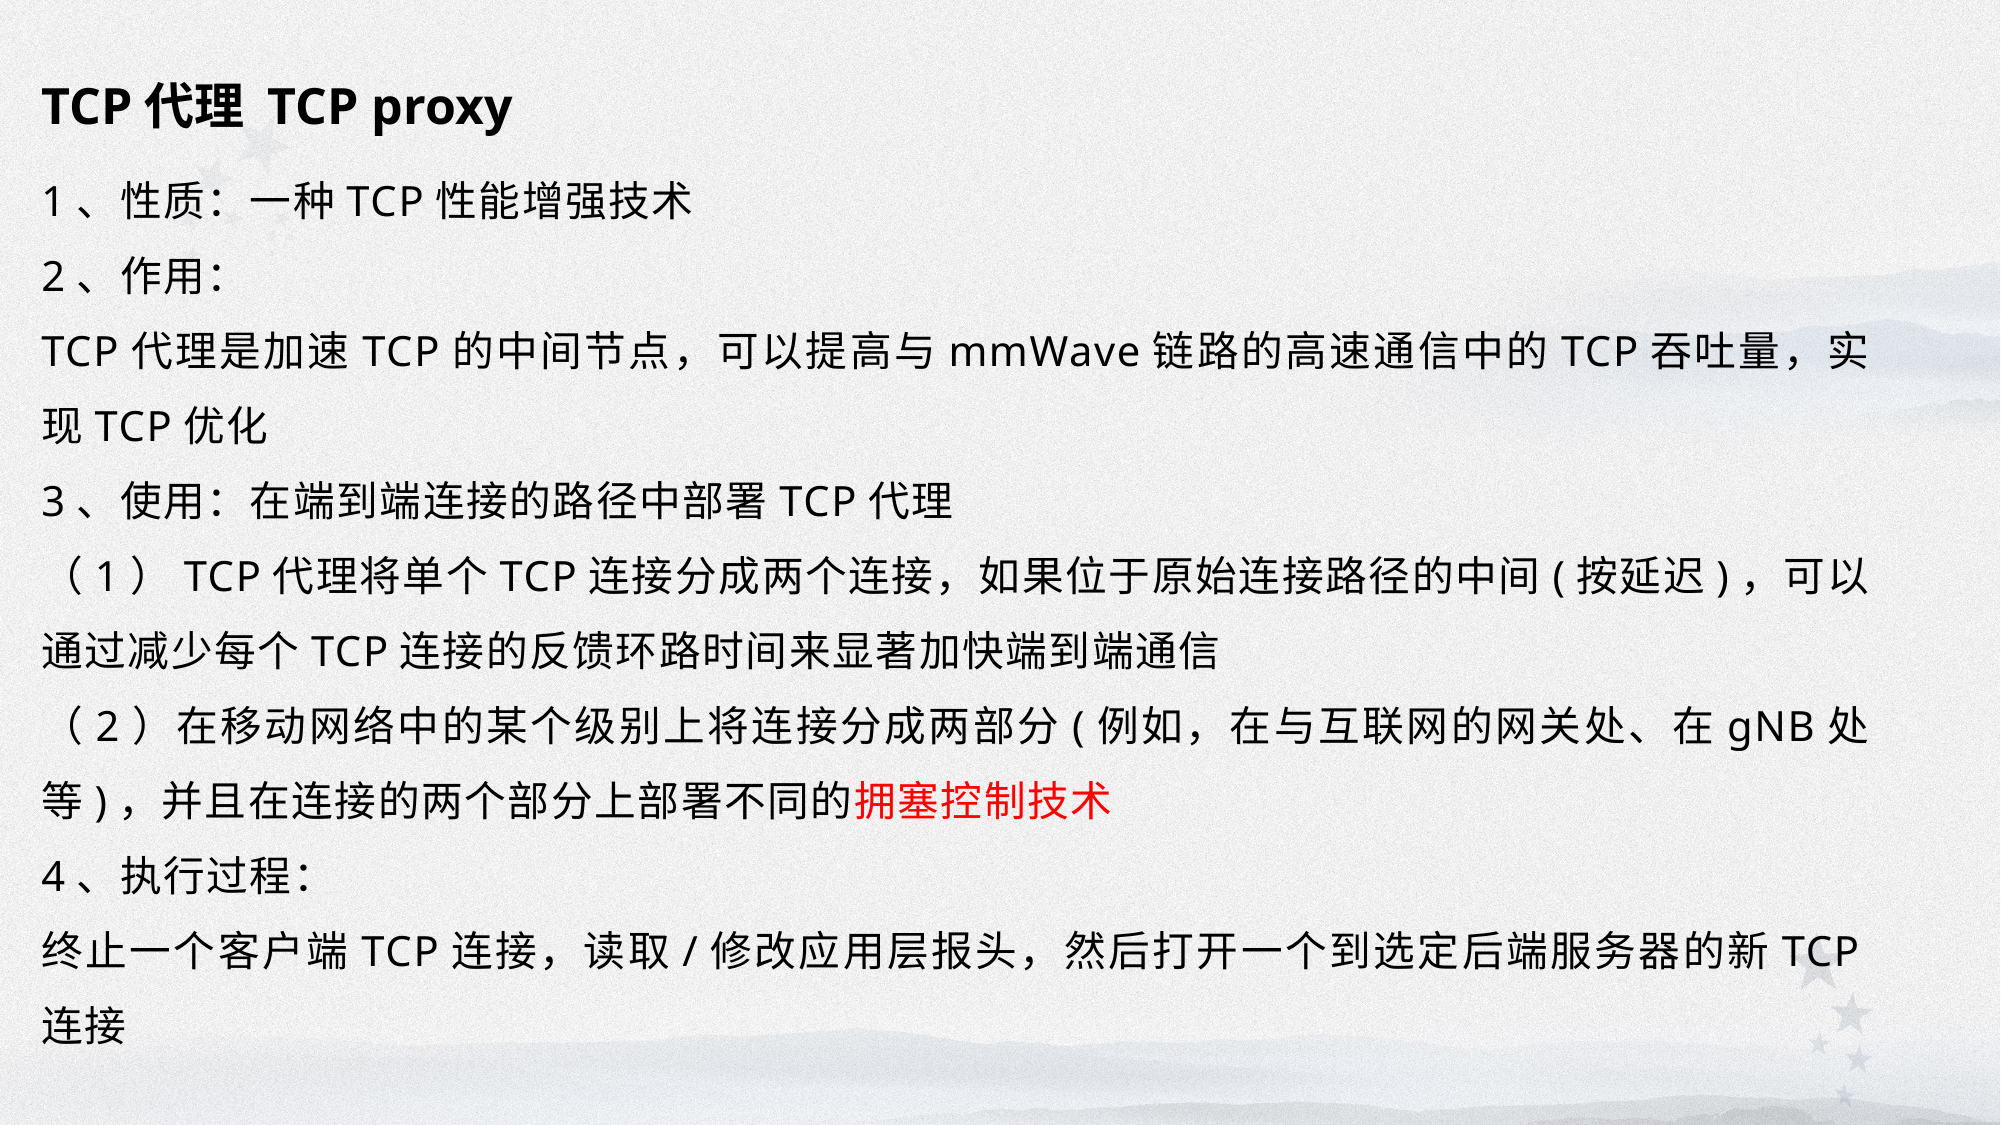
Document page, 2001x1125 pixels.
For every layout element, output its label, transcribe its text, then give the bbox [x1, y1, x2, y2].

text_box TCP代理 TCP proxy [26, 37, 1939, 143]
text_box 1、性质：一种TCP性能增强技术 2、作用： TCP代理是加速TCP的中间节点，可以提高与mmWave链路的高速通信中的TCP吞吐量，实现TCP优化 3、使用：在端到端连接的路径中部署TCP代理 （1）TCP代理将单个TCP连接分成两个连接，如果位于原始连接路径的中间(按延迟)，可以通过减少每个TCP连接的反馈环路时间来显著加快端到端通信 （2）在移动网络中的某个级别上将连接分成两部分(例如，在与互联网的网关处、在gNB处等)，并且在连接的两个部分上部署不同的拥塞控制技术 4、执行过程： 终止一个客户端TCP连接，读取/修改应用层报头，然后打开一个到选定后端服务器的新TCP连接 [26, 142, 1886, 1058]
picture [0, 0, 2001, 1125]
